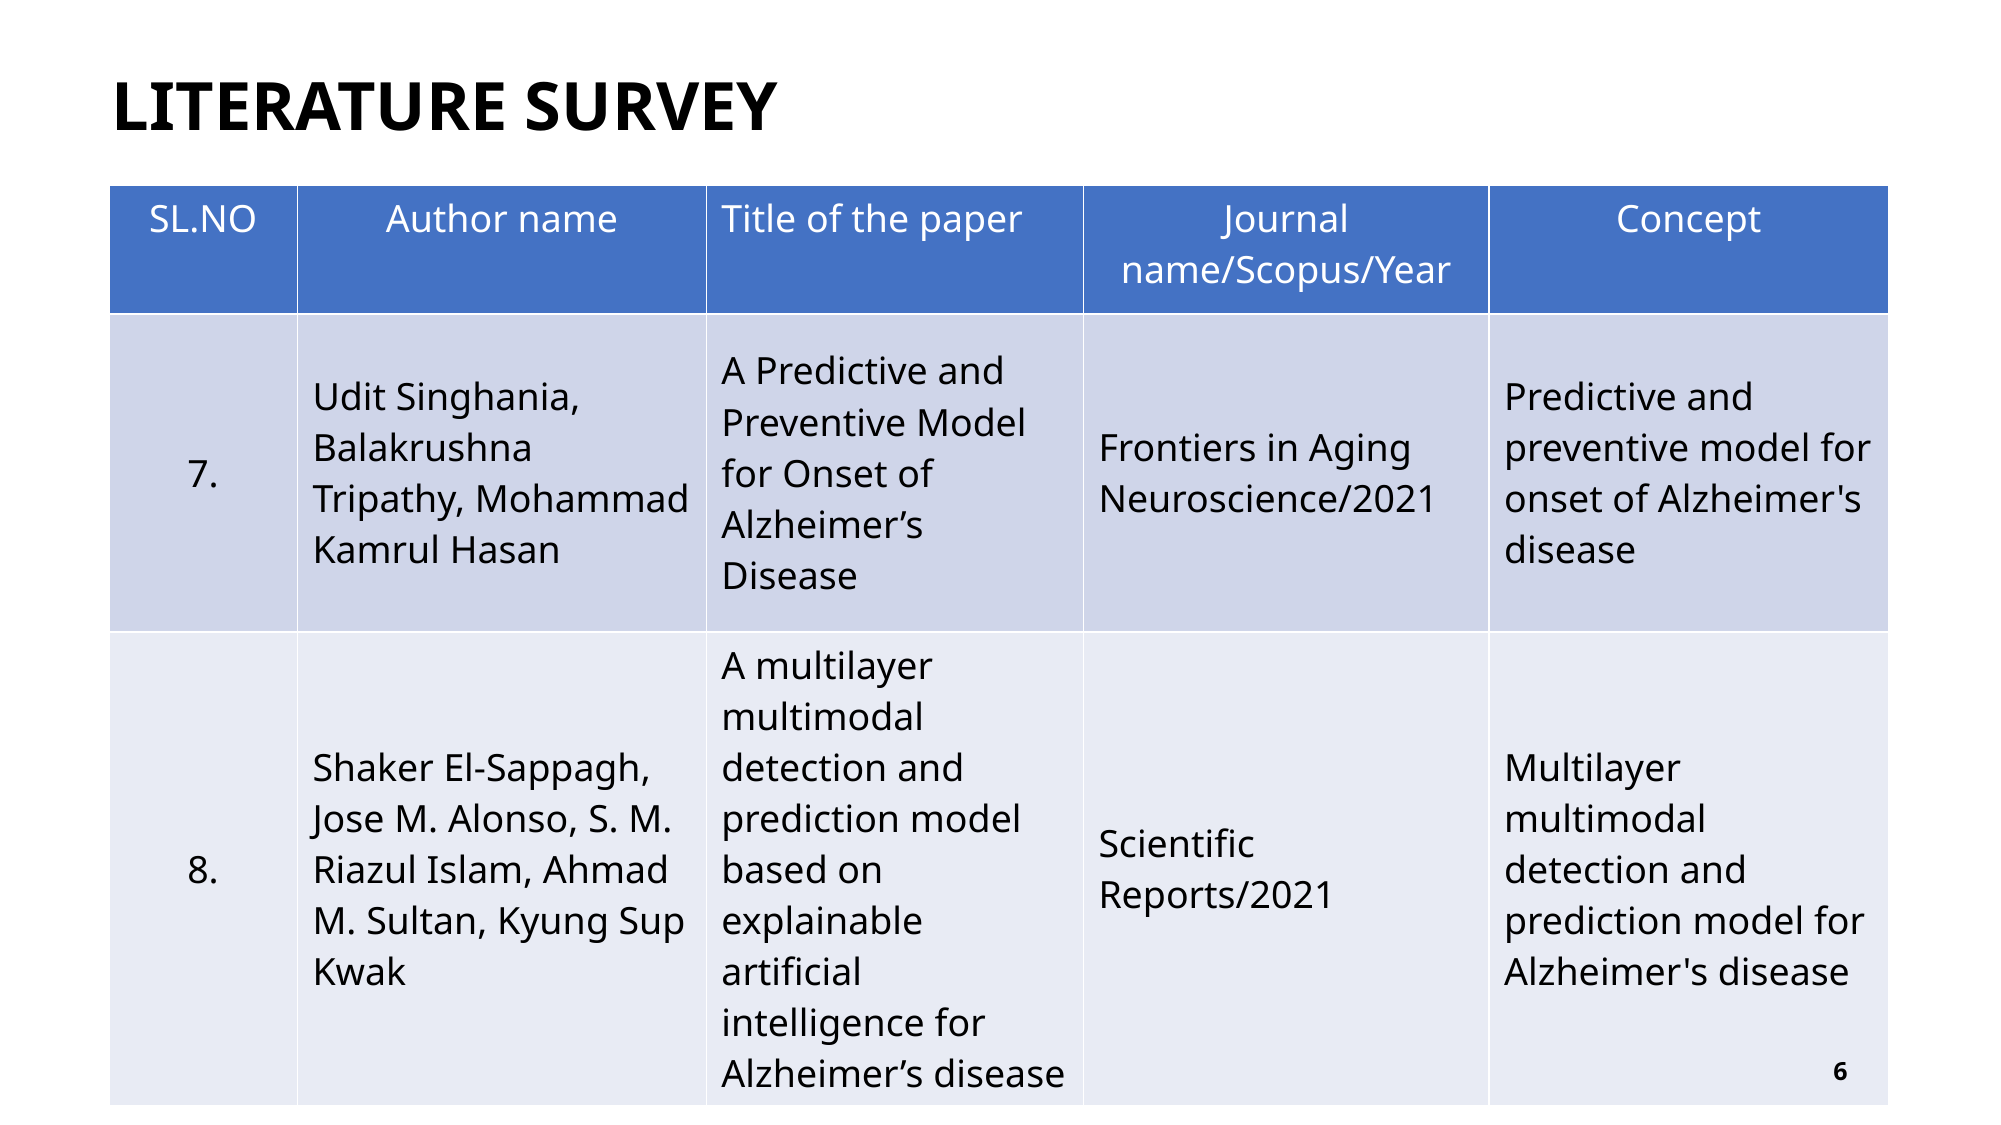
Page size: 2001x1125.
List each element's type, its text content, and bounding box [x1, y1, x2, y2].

table_cell A Predictive and Preventive Model for Onset of Alzheimer’s Disease [707, 315, 1083, 631]
slide_number 6 [1412, 1042, 1863, 1103]
table_cell Shaker El-Sappagh, Jose M. Alonso, S. M. Riazul Islam, Ahmad M. Sultan, Kyung Sup Kwak [298, 633, 706, 1105]
table_cell Scientific Reports/2021 [1084, 633, 1488, 1105]
table_cell Predictive and preventive model for onset of Alzheimer's disease [1490, 315, 1888, 631]
title LITERATURE SURVEY [96, 0, 1822, 218]
table_cell A multilayer multimodal detection and prediction model based on explainable artificial intelligence for Alzheimer’s disease [707, 633, 1083, 1105]
table_cell Multilayer multimodal detection and prediction model for Alzheimer's disease [1490, 633, 1888, 1105]
table_cell Udit Singhania, Balakrushna Tripathy, Mohammad Kamrul Hasan [298, 315, 706, 631]
table_cell 8. [110, 633, 297, 1105]
table_header SL.NO [110, 186, 297, 313]
table_cell 7. [110, 315, 297, 631]
table_header Title of the paper [707, 186, 1083, 313]
table_header Journal name/Scopus/Year [1084, 186, 1488, 313]
table_header Author name [298, 186, 706, 313]
table_cell Frontiers in Aging Neuroscience/2021 [1084, 315, 1488, 631]
table_header Concept [1490, 186, 1888, 313]
